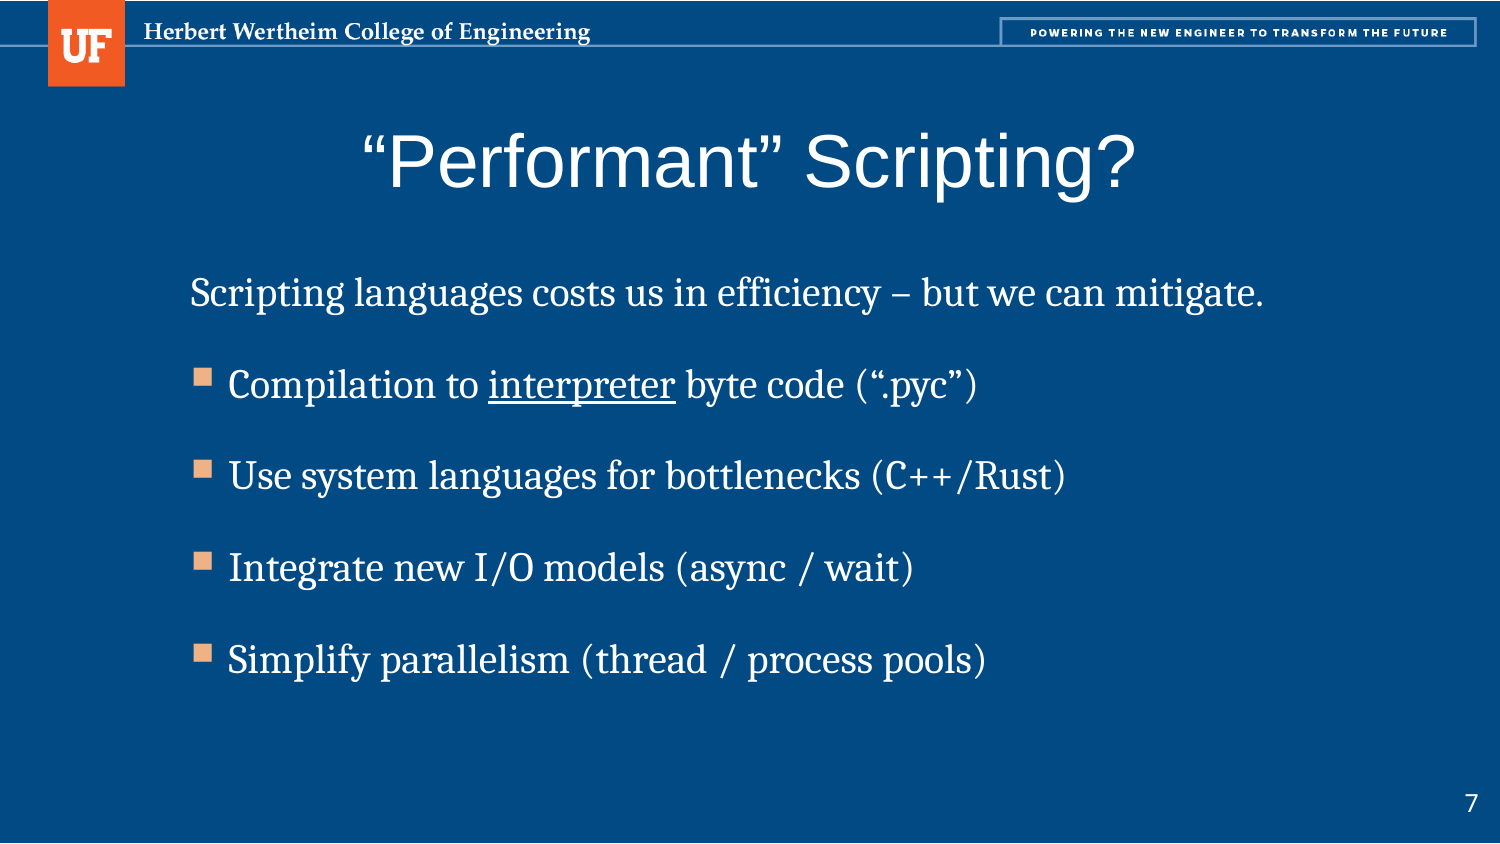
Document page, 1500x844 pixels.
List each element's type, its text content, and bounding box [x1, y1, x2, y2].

title “Performant” Scripting? [47, 105, 1453, 243]
slide_number 7 [1156, 782, 1494, 828]
picture [0, 0, 1500, 843]
list Scripting languages costs us in efficiency – but we can mitigate. Compilation to interpreter byte code (“.pyc”) Use system languages for bottlenecks (C++/Rust) Integrate new I/O models (async / wait) Simplify parallelism (thread / process pools) [175, 257, 1325, 768]
